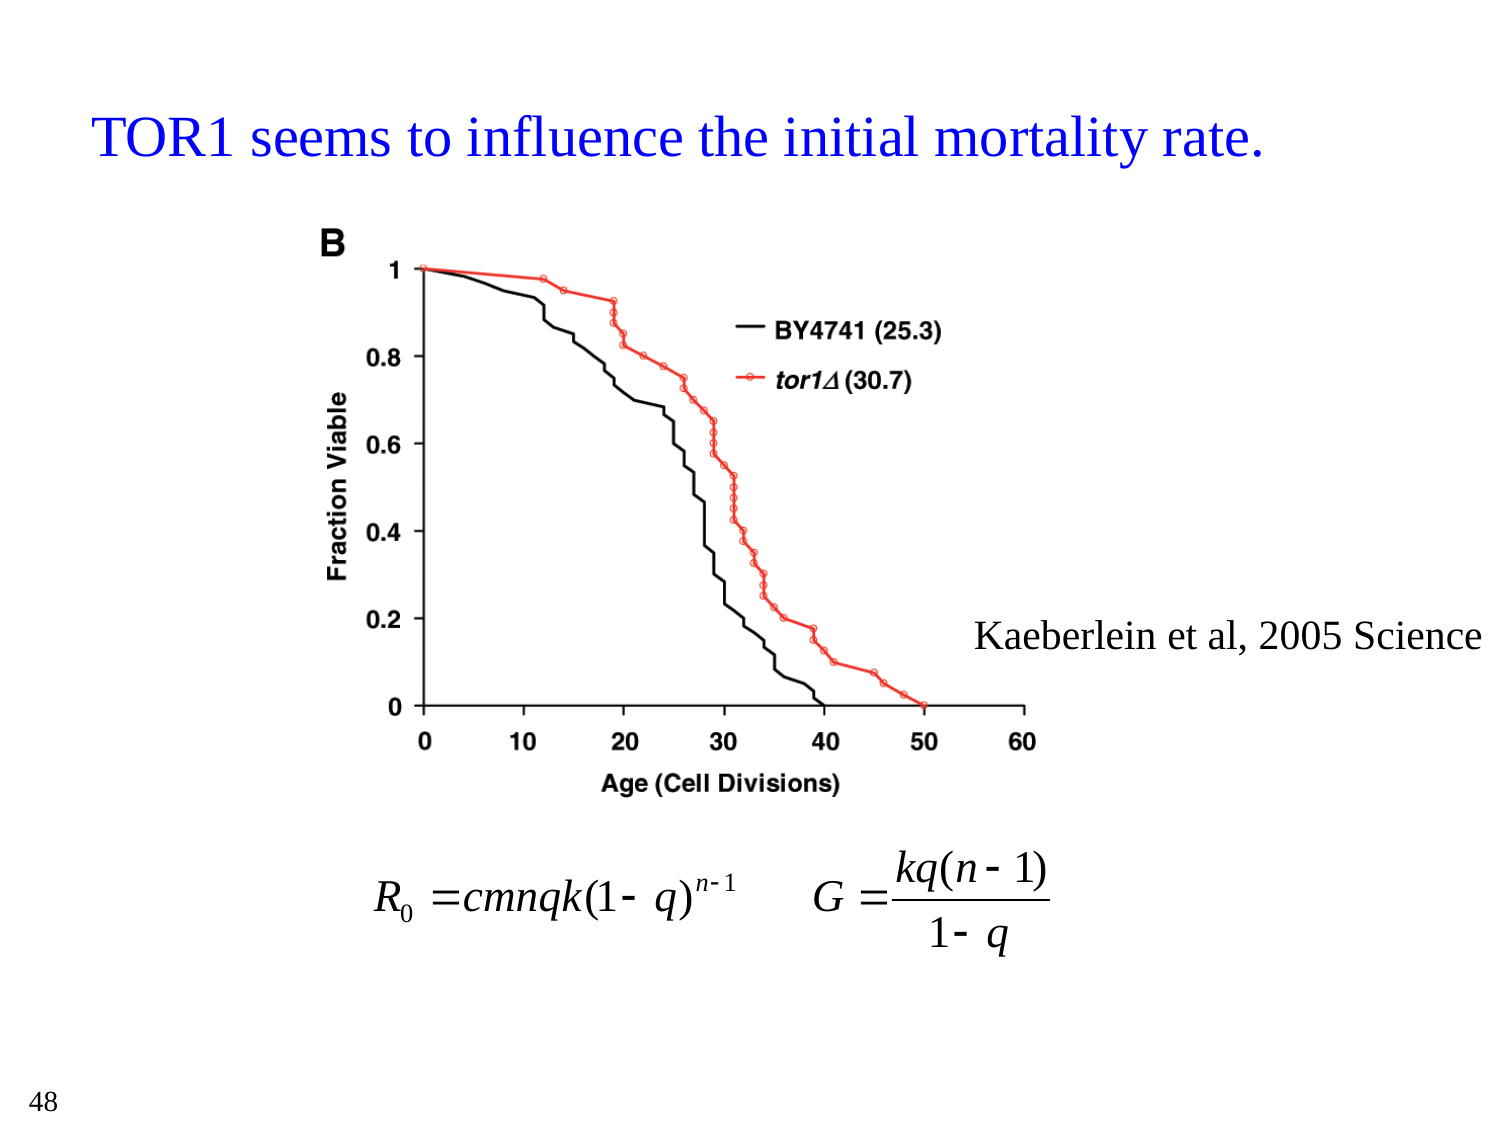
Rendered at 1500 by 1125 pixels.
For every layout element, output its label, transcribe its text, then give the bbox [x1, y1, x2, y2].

title TOR1 seems to influence the initial mortality rate. [76, 39, 1352, 228]
picture [321, 228, 1036, 799]
text_box Kaeberlein et al, 2005 Science [1041, 600, 1499, 665]
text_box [365, 839, 1059, 965]
